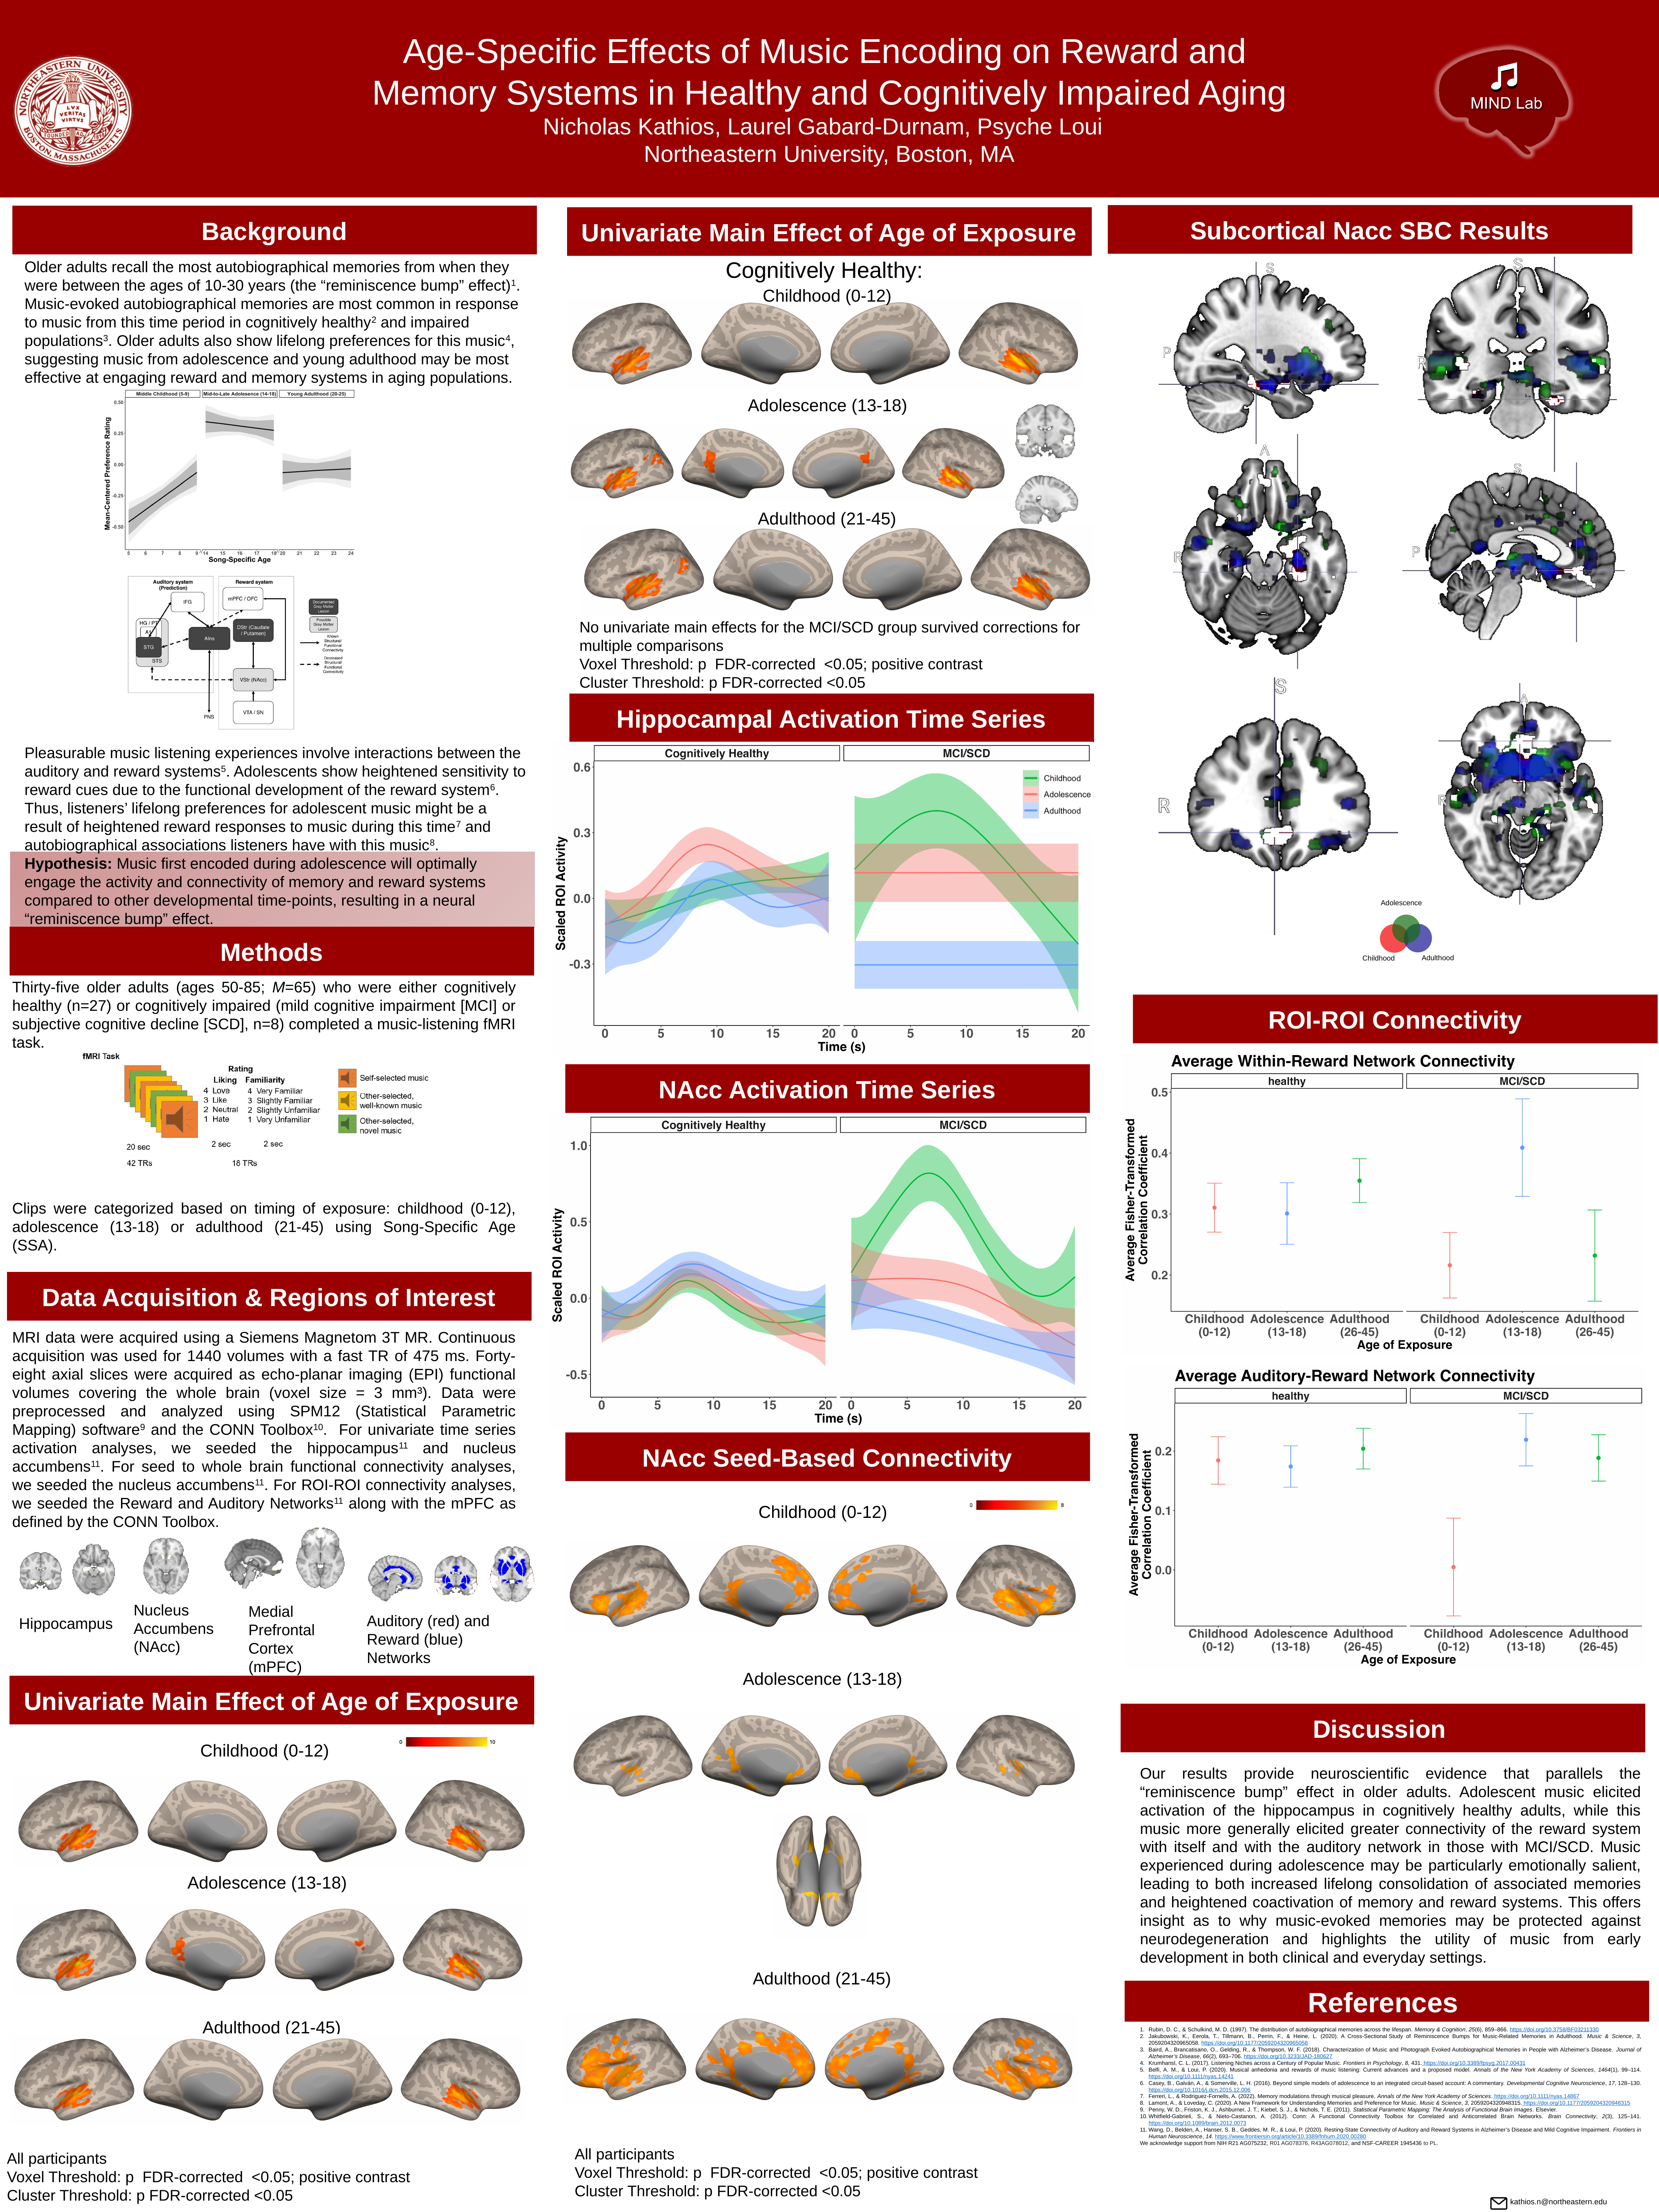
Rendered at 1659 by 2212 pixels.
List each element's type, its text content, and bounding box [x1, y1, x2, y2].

picture [12, 1904, 527, 1995]
picture [217, 1521, 352, 1596]
text_box Hippocampus [14, 1611, 119, 1635]
text_box [1379, 938, 1406, 951]
text_box [1404, 923, 1433, 953]
text_box NAcc Activation Time Series [565, 1064, 1090, 1113]
picture [562, 2014, 1077, 2104]
text_box [567, 638, 1092, 741]
picture [774, 1812, 867, 1940]
picture [7, 1532, 199, 1603]
picture [14, 1776, 529, 1867]
picture [1419, 34, 1587, 166]
text_box Adulthood (21-45) [675, 1965, 969, 1990]
text_box Adolescence (13-18) [174, 1869, 360, 1895]
text_box Univariate Main Effect of Age of Exposure [567, 207, 1092, 256]
picture [1122, 1052, 1642, 1355]
text_box [10, 852, 14, 927]
picture [64, 1042, 464, 1166]
picture [393, 1731, 509, 1754]
picture [10, 2034, 525, 2125]
text_box References [1124, 1980, 1649, 2022]
picture [10, 54, 136, 170]
picture [565, 1540, 1080, 1631]
picture [96, 386, 361, 734]
text_box Thirty-five older adults (ages 50-85; M=65) who were either cognitively healthy (n=27) or cognitively impaired (mild cognitive impairment [MCI] or subjective cognitive decline [SCD], n=8) completed a music-listening fMRI task. Clips were categorized based on timing of exposure: childhood (0-12), adolescence (13-18) or adulthood (21-45) using Song-Specific Age (SSA). MRI data were acquired using a Siemens Magnetom 3T MR. Continuous acquisition was used for 1440 volumes with a fast TR of 475 ms. Forty-eight axial slices were acquired as echo-planar imaging (EPI) functional volumes covering the whole brain (voxel size = 3 mm³). Data were preprocessed and analyzed using SPM12 (Statistical Parametric Mapping) software9 and the CONN Toolbox10. For univariate time series activation analyses, we seeded the hippocampus11 and nucleus accumbens11. For seed to whole brain functional connectivity analyses, we seeded the nucleus accumbens11. For ROI-ROI connectivity analyses, we seeded the Reward and Auditory Networks11 along with the mPFC as defined by the CONN Toolbox. [2, 975, 527, 1497]
text_box Adolescence [1400, 896, 1431, 909]
text_box Adulthood (21-45) [125, 2014, 419, 2034]
text_box No univariate main effects for the MCI/SCD group survived corrections for multiple comparisons Voxel Threshold: p FDR-corrected <0.05; positive contrast Cluster Threshold: p FDR-corrected <0.05 [576, 615, 1118, 693]
picture [963, 1491, 1073, 1516]
text_box Adulthood [1417, 950, 1460, 964]
text_box ROI-ROI Connectivity [1133, 994, 1658, 1043]
text_box NAcc Seed-Based Connectivity [565, 1432, 1090, 1481]
text_box kathios.n@northeastern.edu [1505, 2194, 1633, 2209]
text_box Medial Prefrontal Cortex (mPFC) [243, 1599, 348, 1678]
text_box Older adults recall the most autobiographical memories from when they were between the ages of 10-30 years (the “reminiscence bump” effect)1. Music-evoked autobiographical memories are most common in response to music from this time period in cognitively healthy2 and impaired populations3. Older adults also show lifelong preferences for this music4, suggesting music from adolescence and young adulthood may be most effective at engaging reward and memory systems in aging populations. Pleasurable music listening experiences involve interactions between the auditory and reward systems5. Adolescents show heightened sensitivity to reward cues due to the functional development of the reward system6. Thus, listeners’ lifelong preferences for adolescent music might be a result of heightened reward responses to music during this time7 and autobiographical associations listeners have with this music8. Hypothesis: Music first encoded during adolescence will optimally engage the activity and connectivity of memory and reward systems compared to other developmental time-points, resulting in a neural “reminiscence bump” effect. [14, 255, 539, 930]
text_box Discussion [1120, 1704, 1646, 1753]
text_box Childhood (0-12) [730, 1498, 916, 1524]
text_box Subcortical Nacc SBC Results [1108, 205, 1633, 254]
text_box Adolescence (13-18) [730, 1665, 916, 1691]
text_box Auditory (red) and Reward (blue) Networks [362, 1628, 525, 1669]
text_box Adolescence (13-18) [735, 391, 921, 417]
text_box Background [12, 205, 537, 254]
text_box Methods [9, 927, 534, 976]
text_box Our results provide neuroscientific evidence that parallels the “reminiscence bump” effect in older adults. Adolescent music elicited activation of the hippocampus in cognitively healthy adults, while this music more generally elicited greater connectivity of the reward system with itself and with the auditory network in those with MCI/SCD. Music experienced during adolescence may be particularly emotionally salient, leading to both increased lifelong consolidation of associated memories and heightened coactivation of memory and reward systems. This offers insight as to why music-evoked memories may be protected against neurodegeneration and highlights the utility of music from early development in both clinical and everyday settings. Rubin, D. C., & Schulkind, M. D. (1997). The distribution of autobiographical memories across the lifespan. Memory & Cognition, 25(6), 859–866. https://doi.org/10.3758/BF03211330 Jakubowski, K., Eerola, T., Tillmann, B., Perrin, F., & Heine, L. (2020). A Cross-Sectional Study of Reminiscence Bumps for Music-Related Memories in Adulthood. Music & Science, 3, 2059204320965058. https://doi.org/10.1177/2059204320965058 Baird, A., Brancatisano, O., Gelding, R., & Thompson, W. F. (2018). Characterization of Music and Photograph Evoked Autobiographical Memories in People with Alzheimer’s Disease. Journal of Alzheimer’s Disease, 66(2), 693–706. https://doi.org/10.3233/JAD-180627 Krumhansl, C. L. (2017). Listening Niches across a Century of Popular Music. Frontiers in Psychology, 8, 431. https://doi.org/10.3389/fpsyg.2017.00431 Belfi, A. M., & Loui, P. (2020). Musical anhedonia and rewards of music listening: Current advances and a proposed model. Annals of the New York Academy of Sciences, 1464(1), 99–114. https://doi.org/10.1111/nyas.14241 Casey, B., Galván, A., & Somerville, L. H. (2016). Beyond simple models of adolescence to an integrated circuit-based account: A commentary. Developmental Cognitive Neuroscience, 17, 128–130. https://doi.org/10.1016/j.dcn.2015.12.006 Ferreri, L., & Rodriguez-Fornells, A. (2022). Memory modulations through musical pleasure. Annals of the New York Academy of Sciences. https://doi.org/10.1111/nyas.14867 Lamont, A., & Loveday, C. (2020). A New Framework for Understanding Memories and Preference for Music. Music & Science, 3, 2059204320948315. https://doi.org/10.1177/2059204320948315 Penny, W. D., Friston, K. J., Ashburner, J. T., Kiebel, S. J., & Nichols, T. E. (2011). Statistical Parametric Mapping: The Analysis of Functional Brain Images. Elsevier. Whitfield-Gabrieli, S., & Nieto-Castanon, A. (2012). Conn: A Functional Connectivity Toolbox for Correlated and Anticorrelated Brain Networks. Brain Connectivity, 2(3), 125–141. https://doi.org/10.1089/brain.2012.0073 Wang, D., Belden, A., Hanser, S. B., Geddes, M. R., & Loui, P. (2020). Resting-State Connectivity of Auditory and Reward Systems in Alzheimer’s Disease and Mild Cognitive Impairment. Frontiers in Human Neuroscience, 14. https://www.frontiersin.org/article/10.3389/fnhum.2020.00280 We acknowledge support from NIH R21 AG075232, R01 AG078376, R43AG078012, and NSF-CAREER 1945436 to PL. [1129, 1762, 1652, 2212]
picture [361, 1524, 540, 1625]
text_box All participants Voxel Threshold: p FDR-corrected <0.05; positive contrast Cluster Threshold: p FDR-corrected <0.05 [3, 2147, 546, 2206]
text_box [567, 1059, 1092, 1815]
text_box Adulthood (21-45) [680, 505, 974, 524]
picture [1158, 236, 1642, 935]
text_box Childhood [1357, 951, 1413, 965]
picture [1489, 2196, 1508, 2211]
text_box All participants Voxel Threshold: p FDR-corrected <0.05; positive contrast Cluster Threshold: p FDR-corrected <0.05 [571, 2142, 987, 2201]
picture [568, 298, 1082, 389]
picture [1438, 683, 1625, 905]
text_box Data Acquisition & Regions of Interest [7, 1272, 532, 1321]
text_box Nucleus Accumbens (NAcc) [128, 1597, 221, 1658]
picture [569, 1710, 1080, 1801]
picture [1126, 1366, 1645, 1669]
text_box Childhood (0-12) [734, 282, 920, 297]
text_box [1395, 914, 1421, 944]
text_box Childhood (0-12) [172, 1737, 358, 1763]
picture [549, 1113, 1090, 1429]
text_box Cognitively Healthy: [703, 253, 945, 285]
picture [567, 391, 1094, 615]
text_box Hippocampal Activation Time Series [569, 693, 1094, 742]
text_box Univariate Main Effect of Age of Exposure [9, 1675, 534, 1725]
picture [552, 742, 1094, 1057]
text_box Age-Specific Effects of Music Encoding on Reward and Memory Systems in Healthy and Cognitively Impaired Aging Nicholas Kathios, Laurel Gabard-Durnam, Psyche Loui Northeastern University, Boston, MA [0, 0, 1659, 198]
